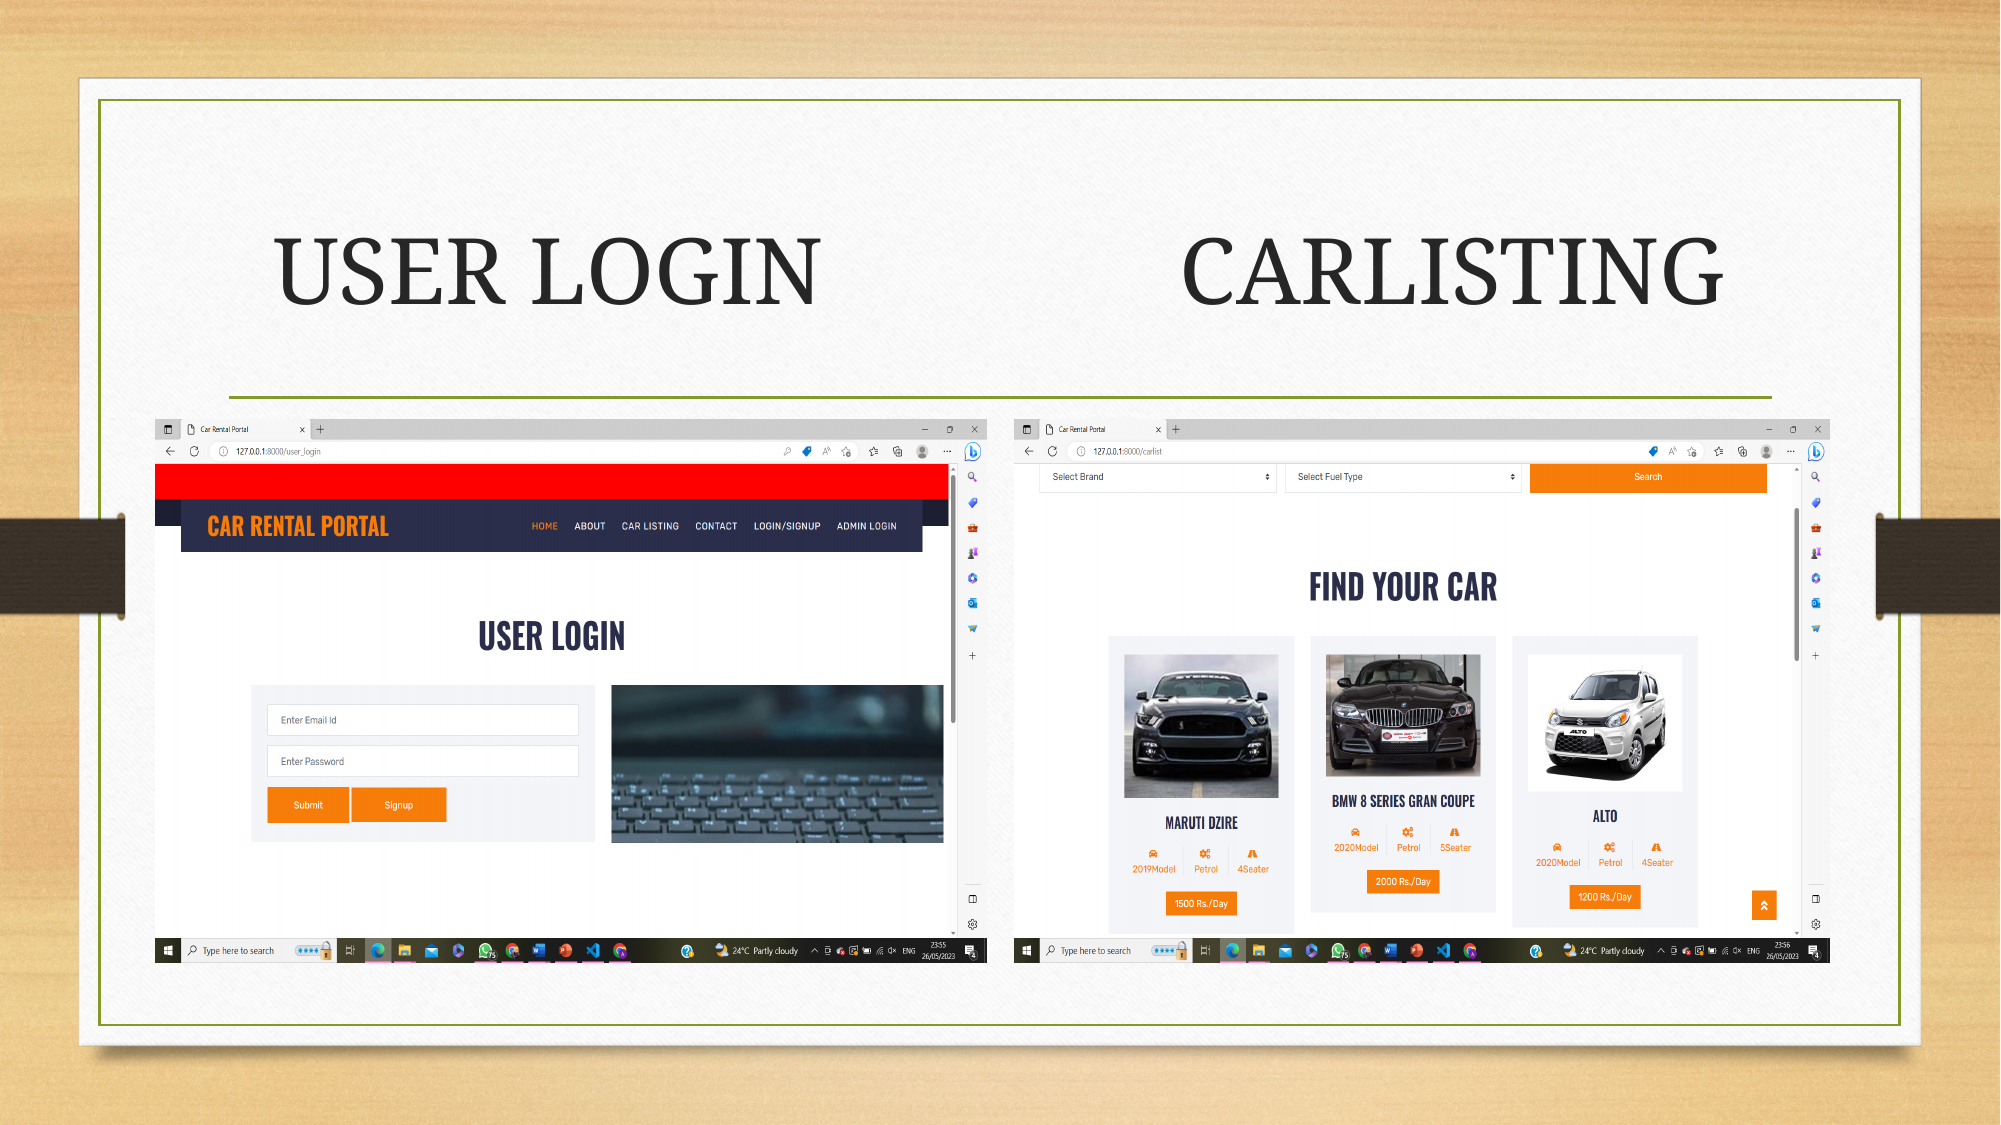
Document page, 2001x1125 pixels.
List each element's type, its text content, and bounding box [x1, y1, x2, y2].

picture [0, 0, 2001, 1125]
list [1013, 419, 1830, 964]
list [155, 419, 988, 964]
title USER LOGIN CARLISTING [212, 161, 1788, 375]
